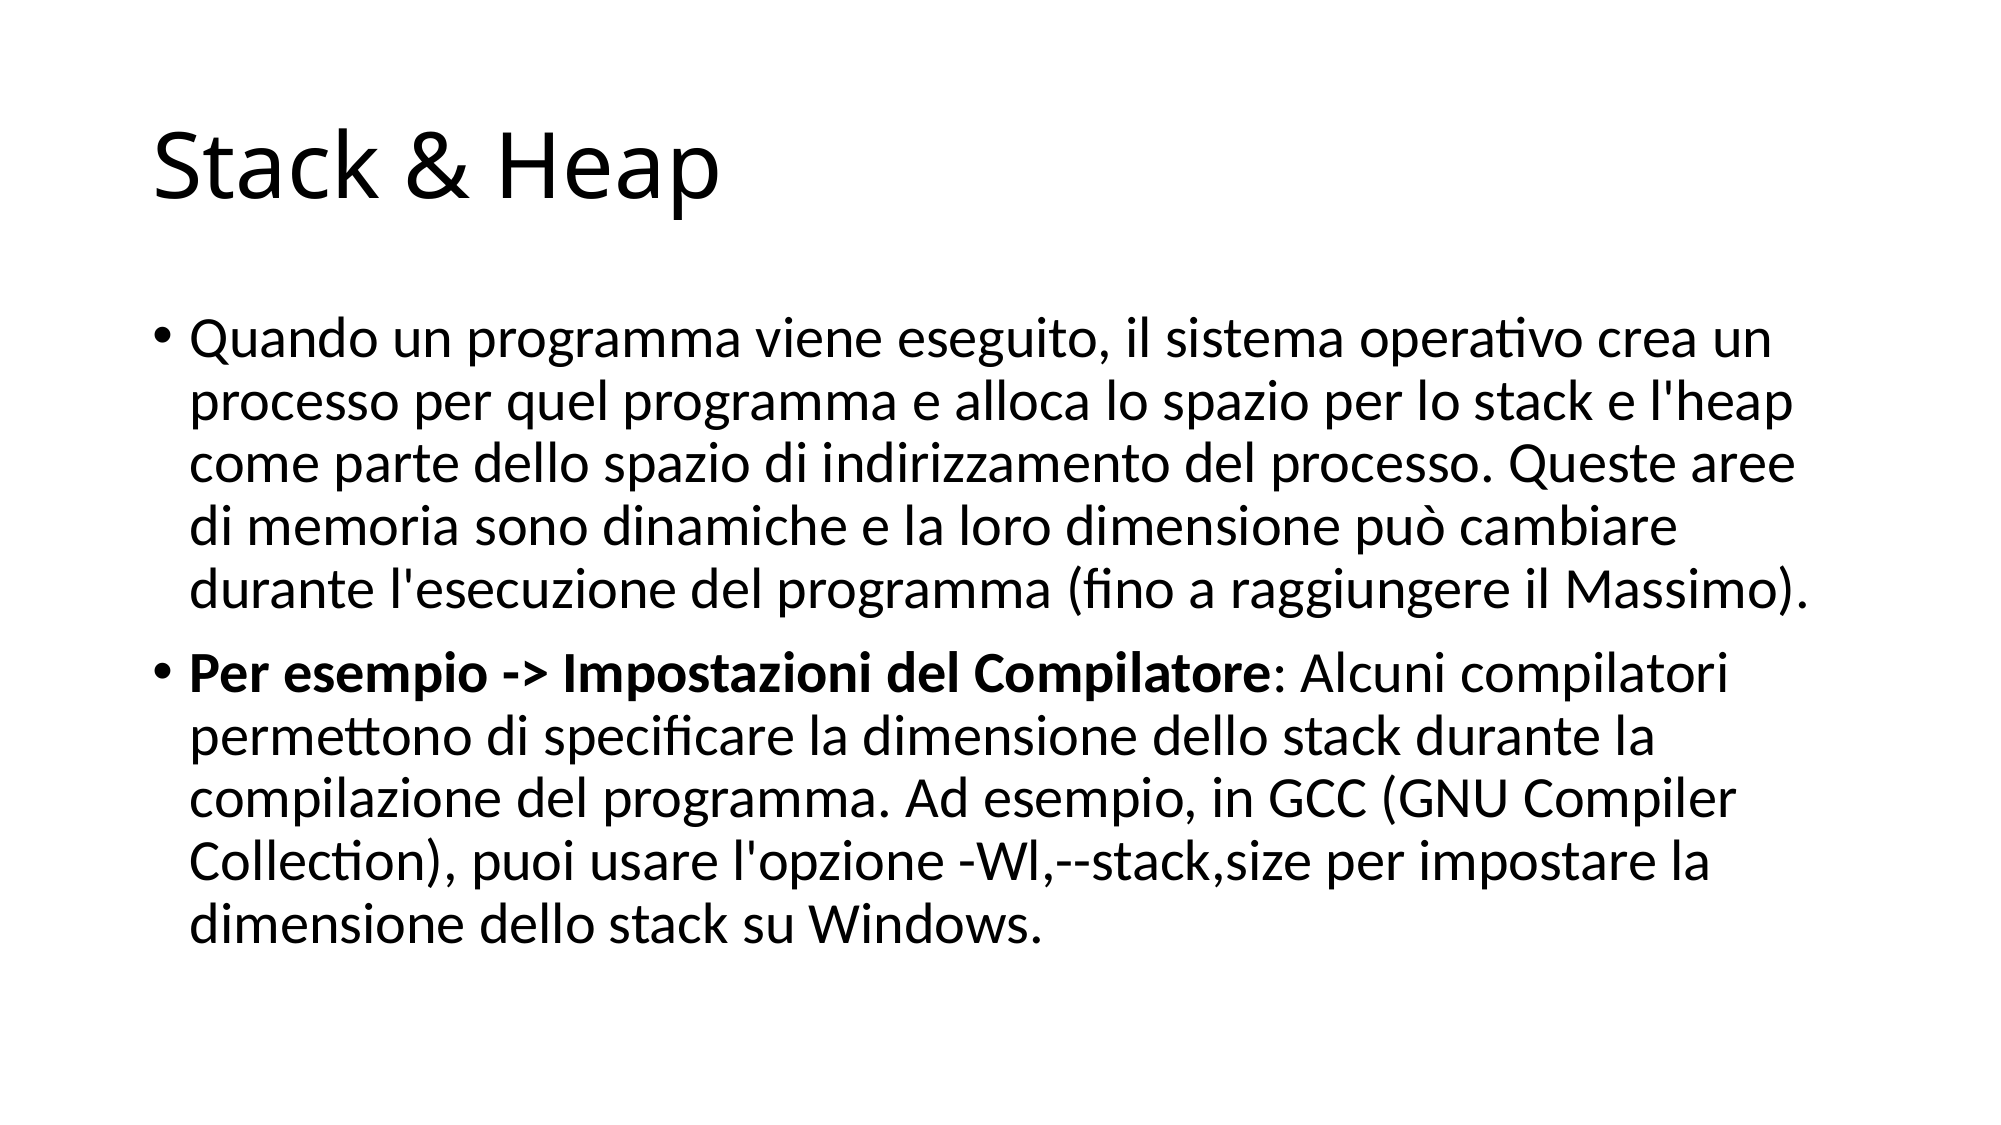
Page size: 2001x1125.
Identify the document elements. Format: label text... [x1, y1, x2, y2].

list Quando un programma viene eseguito, il sistema operativo crea un processo per quel programma e alloca lo spazio per lo stack e l'heap come parte dello spazio di indirizzamento del processo. Queste aree di memoria sono dinamiche e la loro dimensione può cambiare durante l'esecuzione del programma (fino a raggiungere il Massimo). Per esempio -> Impostazioni del Compilatore: Alcuni compilatori permettono di specificare la dimensione dello stack durante la compilazione del programma. Ad esempio, in GCC (GNU Compiler Collection), puoi usare l'opzione -Wl,--stack,size per impostare la dimensione dello stack su Windows. [137, 299, 1863, 1014]
title Stack & Heap [137, 59, 1863, 278]
